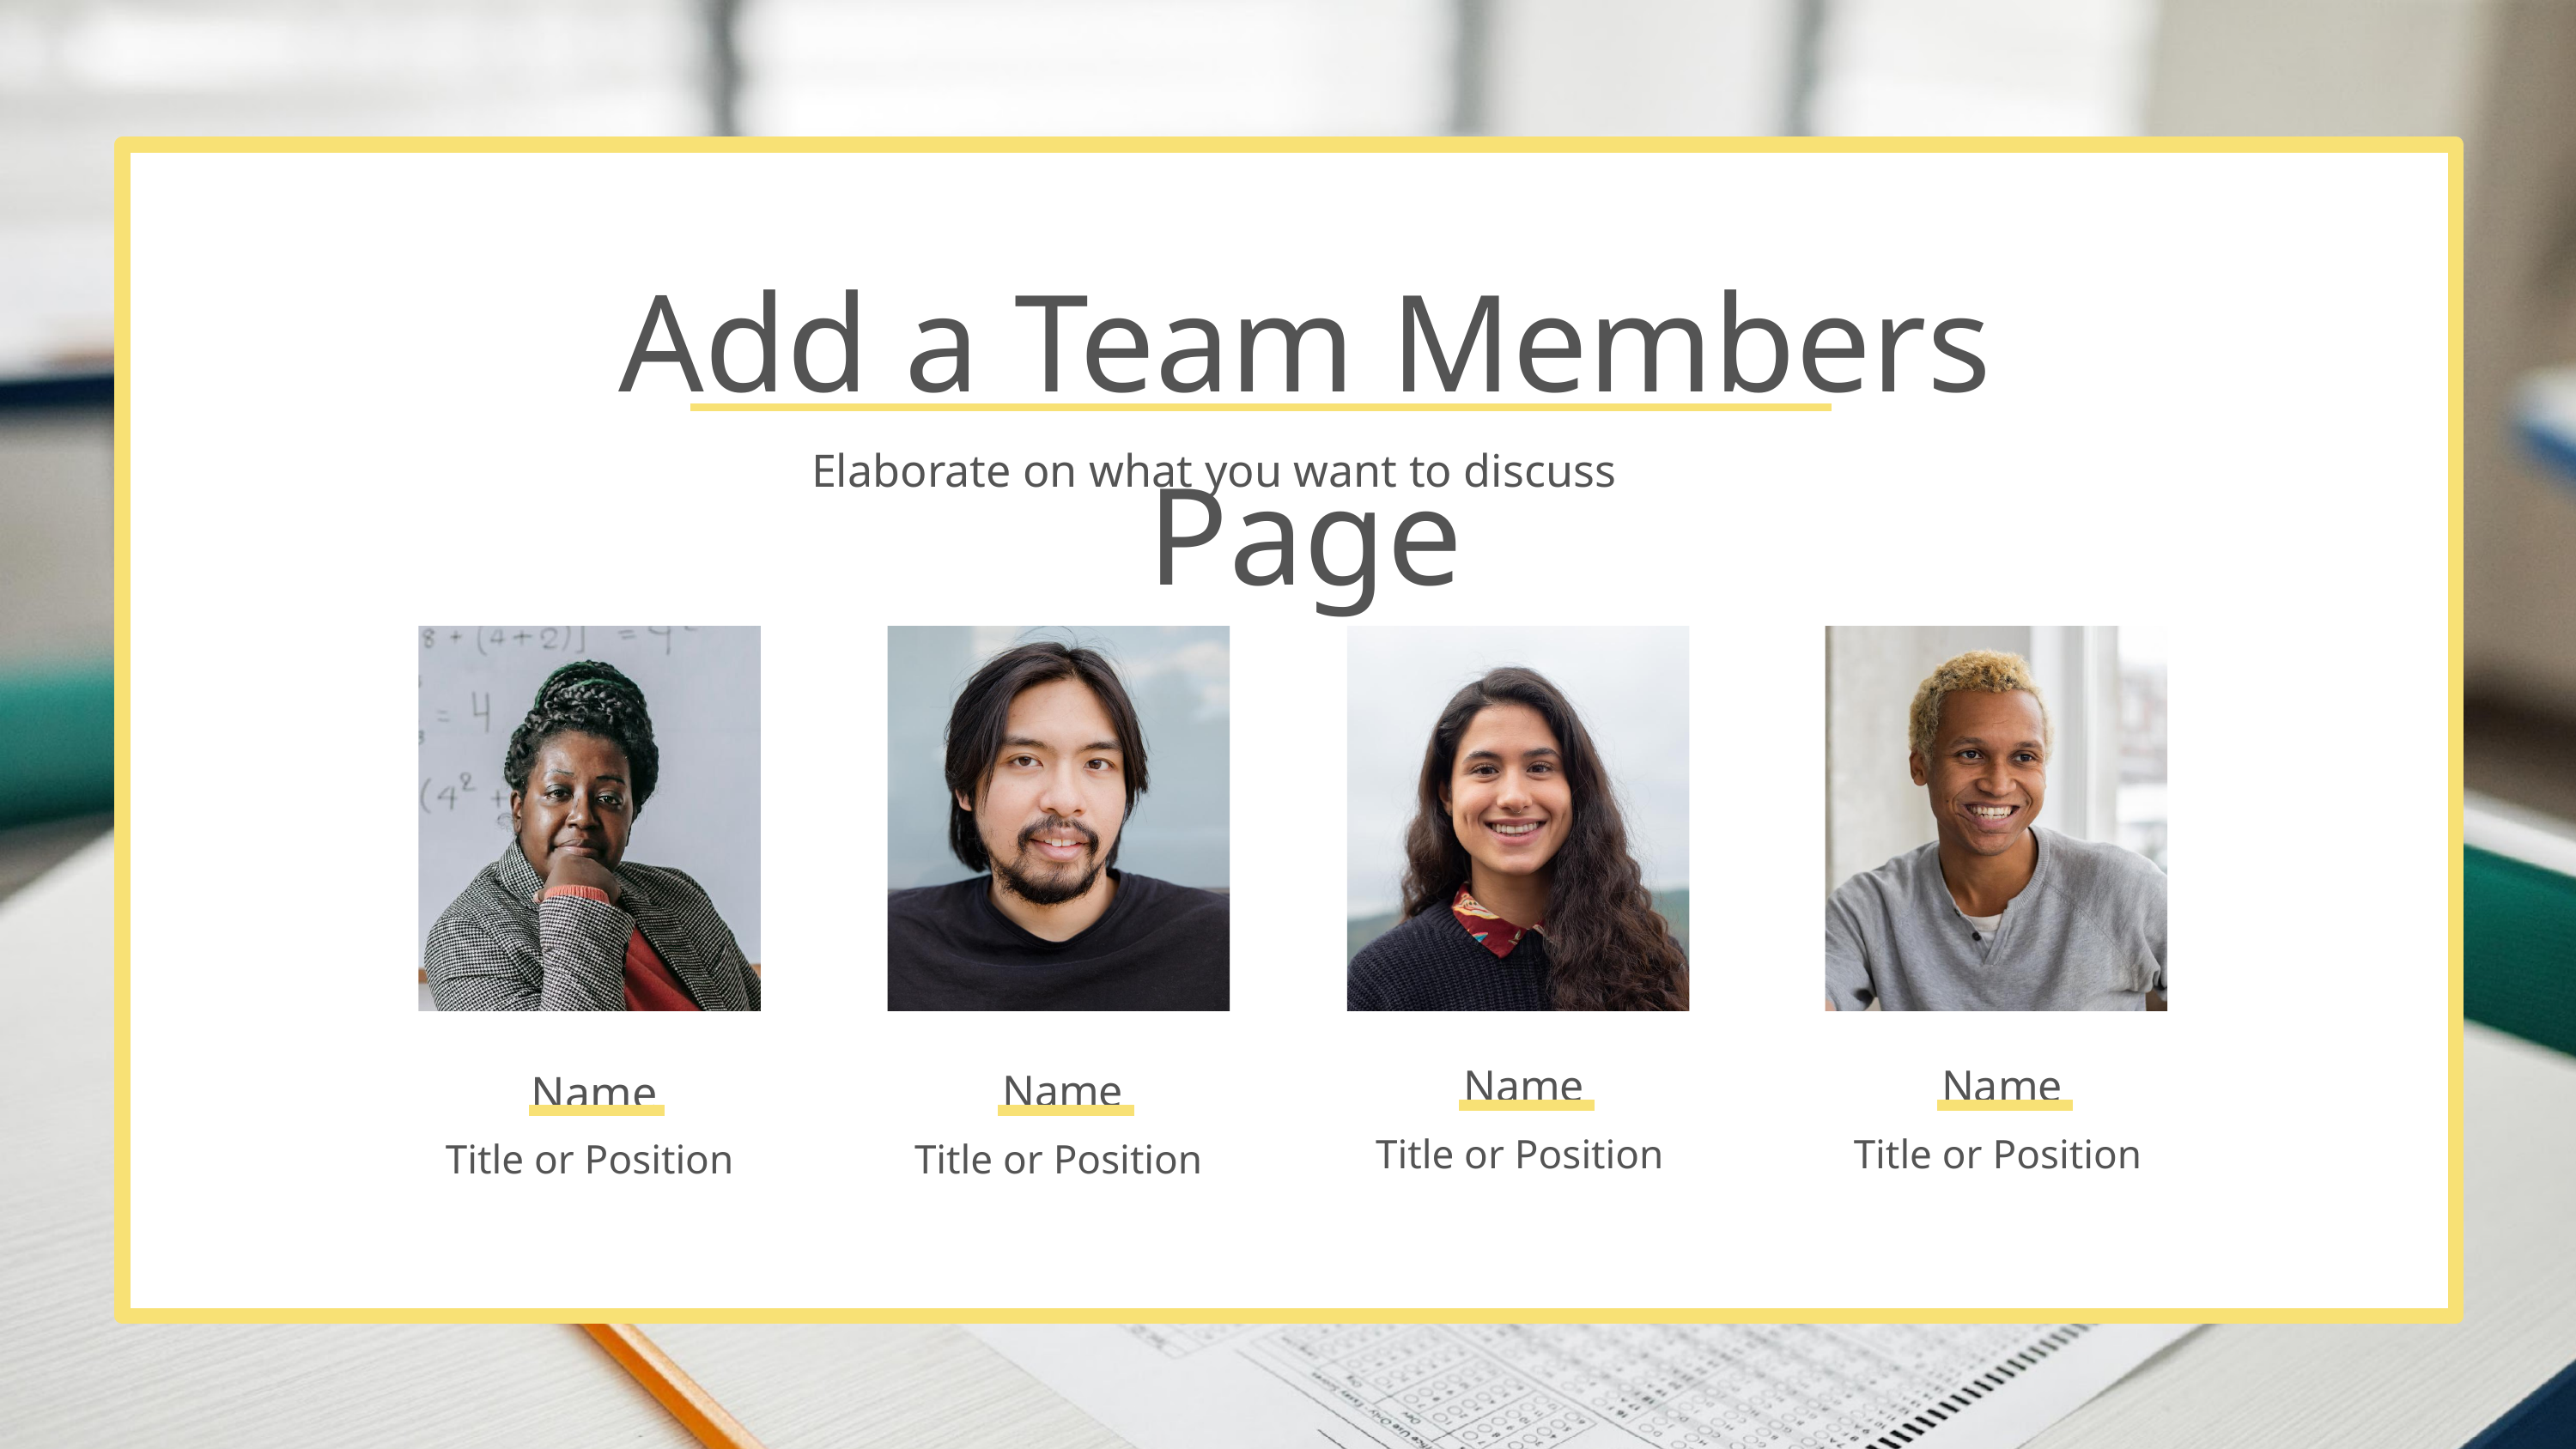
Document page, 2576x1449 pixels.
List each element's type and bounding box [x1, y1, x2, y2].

text_box [1825, 1048, 2169, 1168]
text_box [1346, 1048, 1692, 1168]
text_box [122, 144, 2457, 1317]
text_box [416, 1053, 762, 1173]
text_box [885, 1053, 1230, 1173]
picture [0, 0, 2576, 1449]
